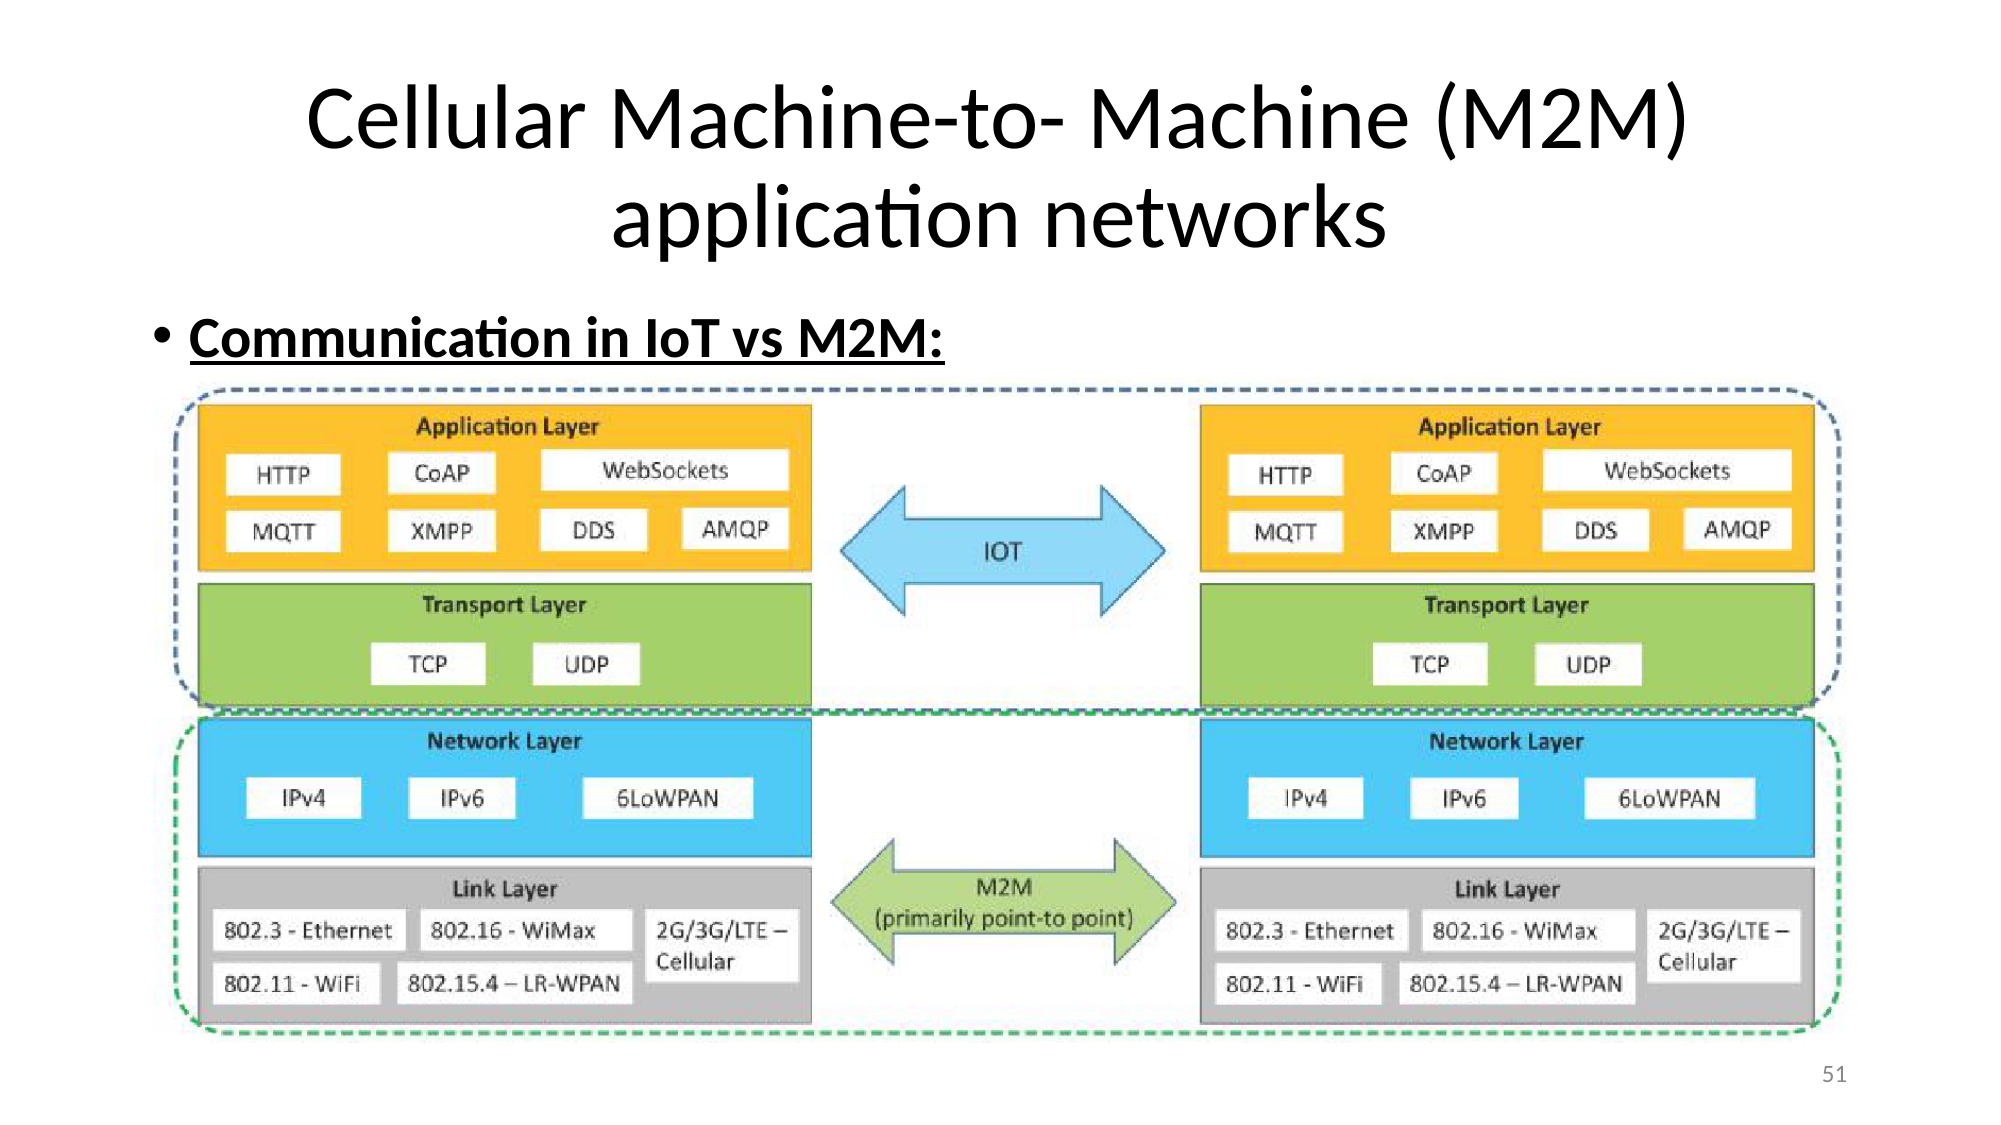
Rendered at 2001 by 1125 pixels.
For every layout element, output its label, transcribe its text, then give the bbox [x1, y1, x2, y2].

title Cellular Machine-to- Machine (M2M) application networks [137, 59, 1863, 278]
slide_number 51 [1412, 1042, 1863, 1103]
picture [153, 376, 1847, 1043]
list Communication in IoT vs M2M: [137, 299, 1863, 1014]
